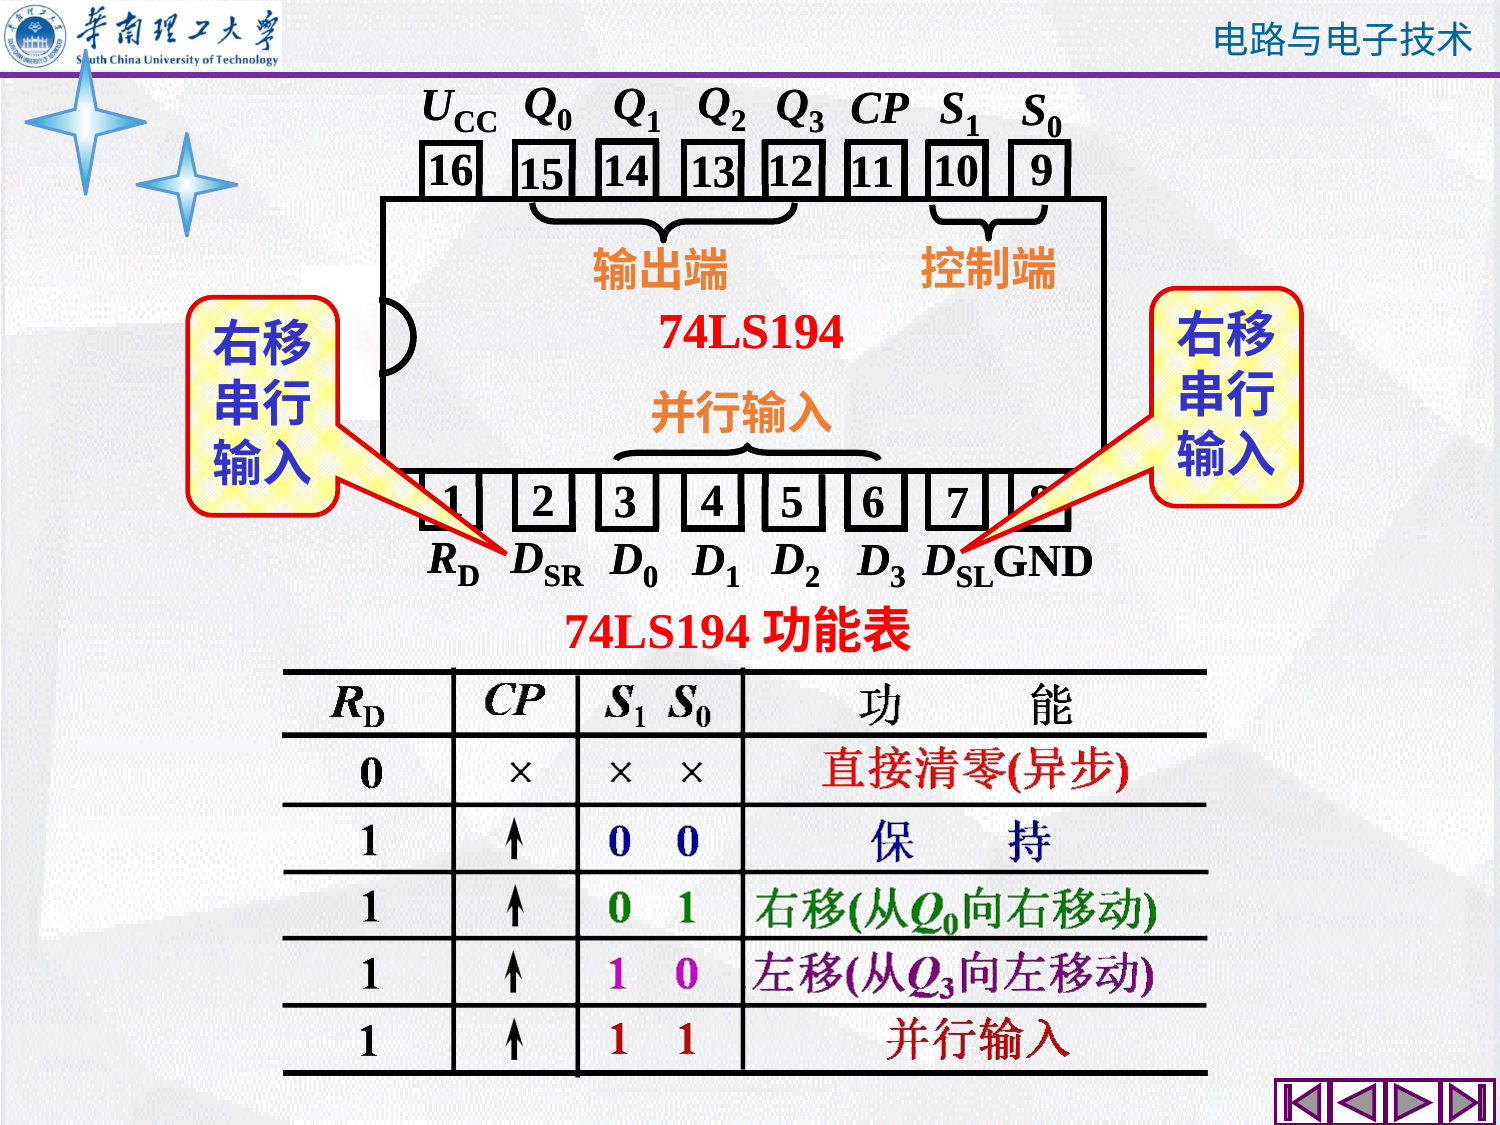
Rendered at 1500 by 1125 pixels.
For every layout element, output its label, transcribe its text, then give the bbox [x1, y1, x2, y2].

text_box 右移串行输入 [1142, 288, 1302, 507]
picture [1, 0, 1500, 1125]
text_box 右移串行输入 [187, 297, 301, 516]
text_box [24, 49, 238, 237]
text_box 74LS194功能表 [486, 598, 928, 656]
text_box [616, 375, 910, 460]
